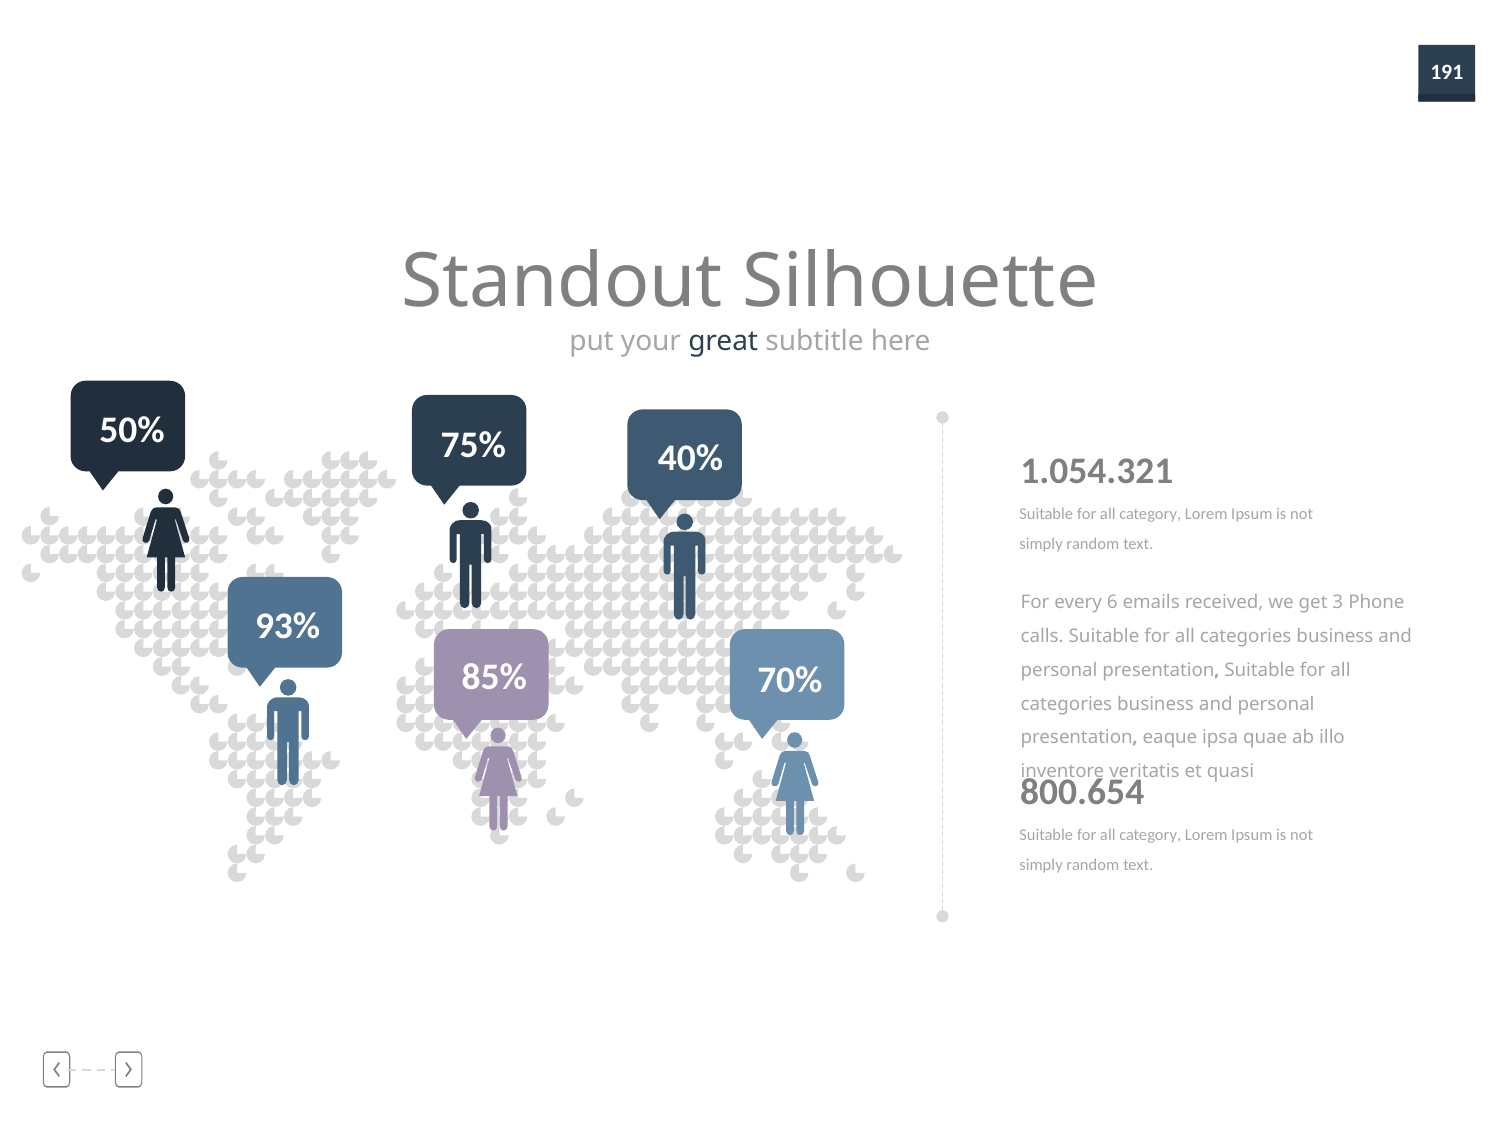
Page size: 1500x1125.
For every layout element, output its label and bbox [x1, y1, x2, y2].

text_box [1004, 438, 1337, 562]
text_box [386, 224, 1114, 364]
text_box [1004, 571, 1442, 882]
text_box [21, 380, 903, 883]
